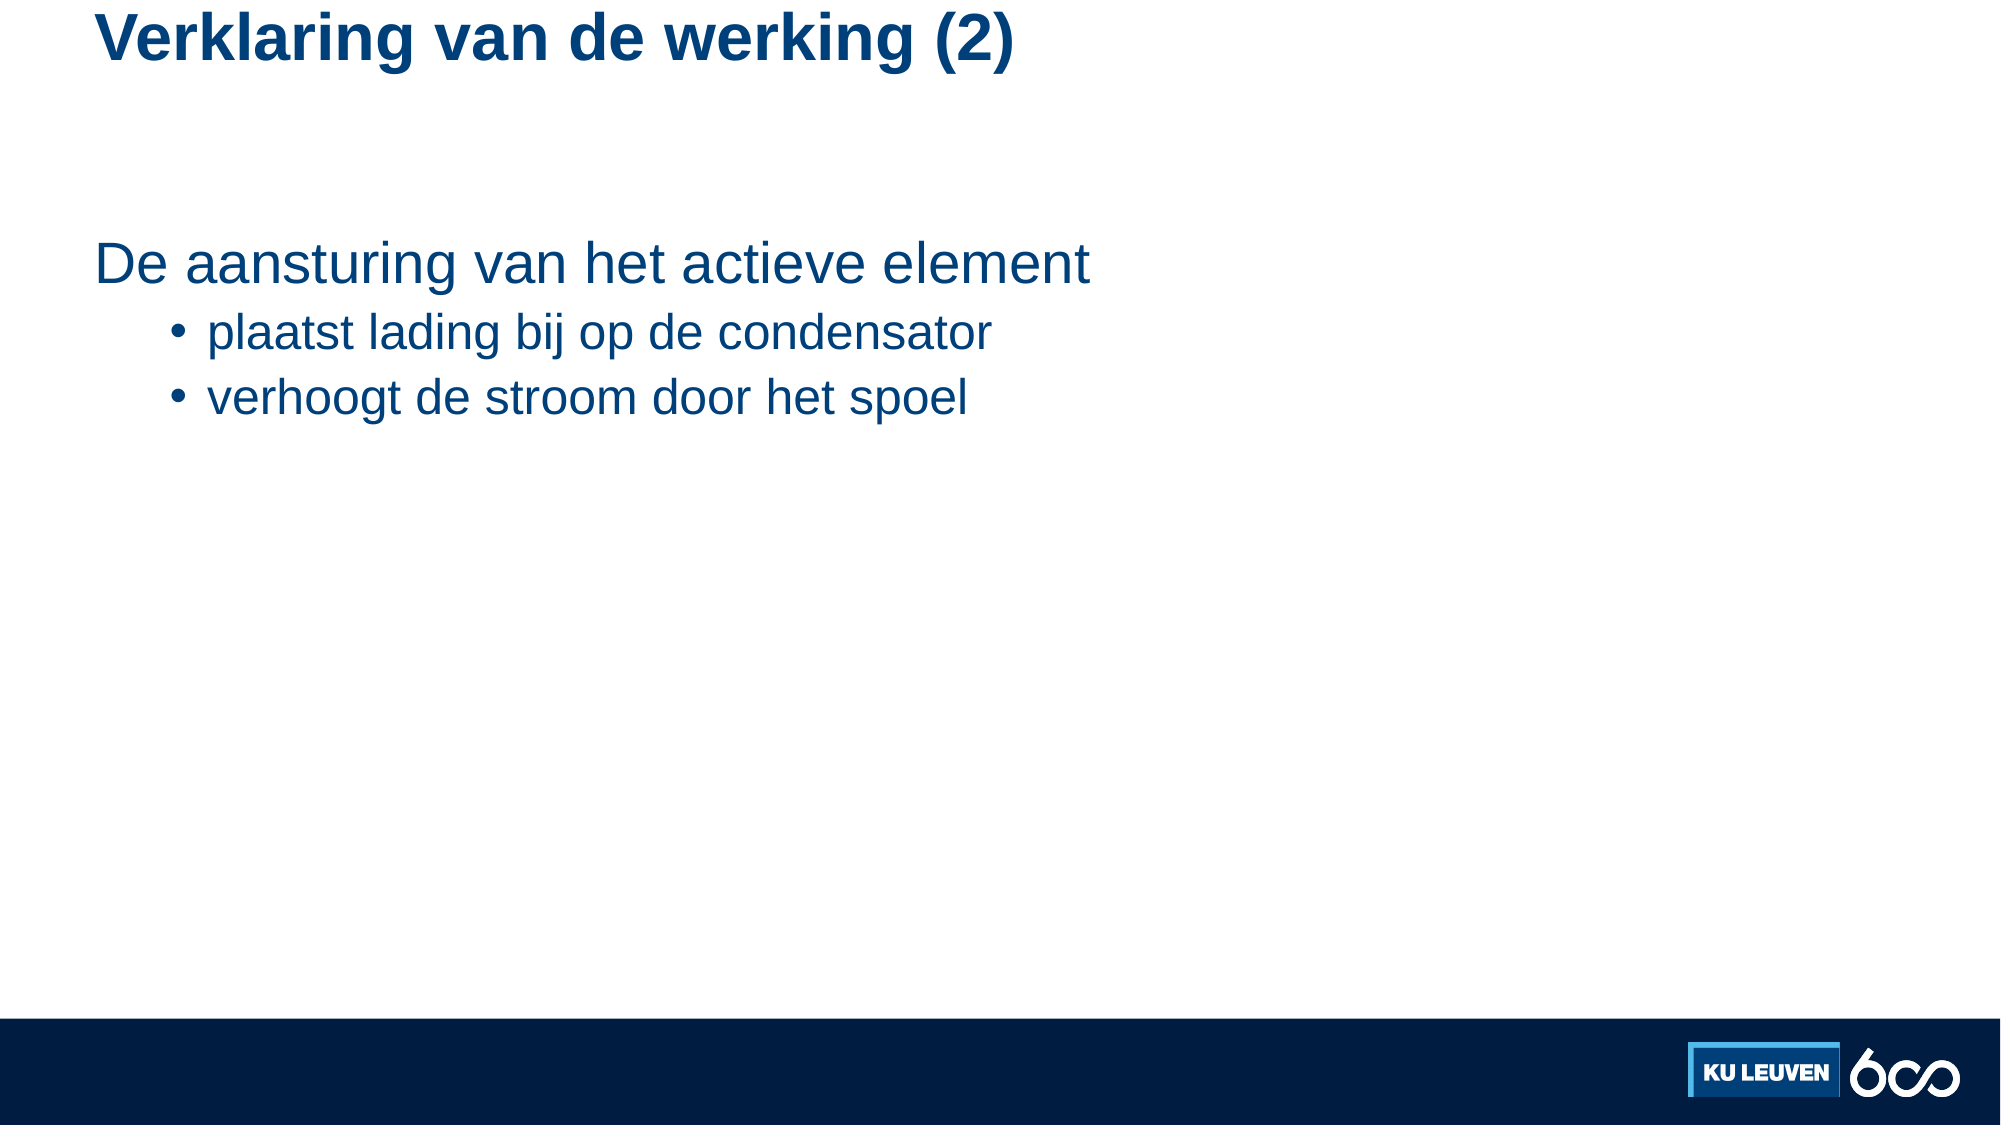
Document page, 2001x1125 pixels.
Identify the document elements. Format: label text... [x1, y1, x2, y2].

title Verklaring van de werking (2) [94, 2, 1906, 110]
picture [1688, 1042, 1960, 1097]
list De aansturing van het actieve element plaatst lading bij op de condensator verhoogt de stroom door het spoel [94, 142, 1900, 993]
